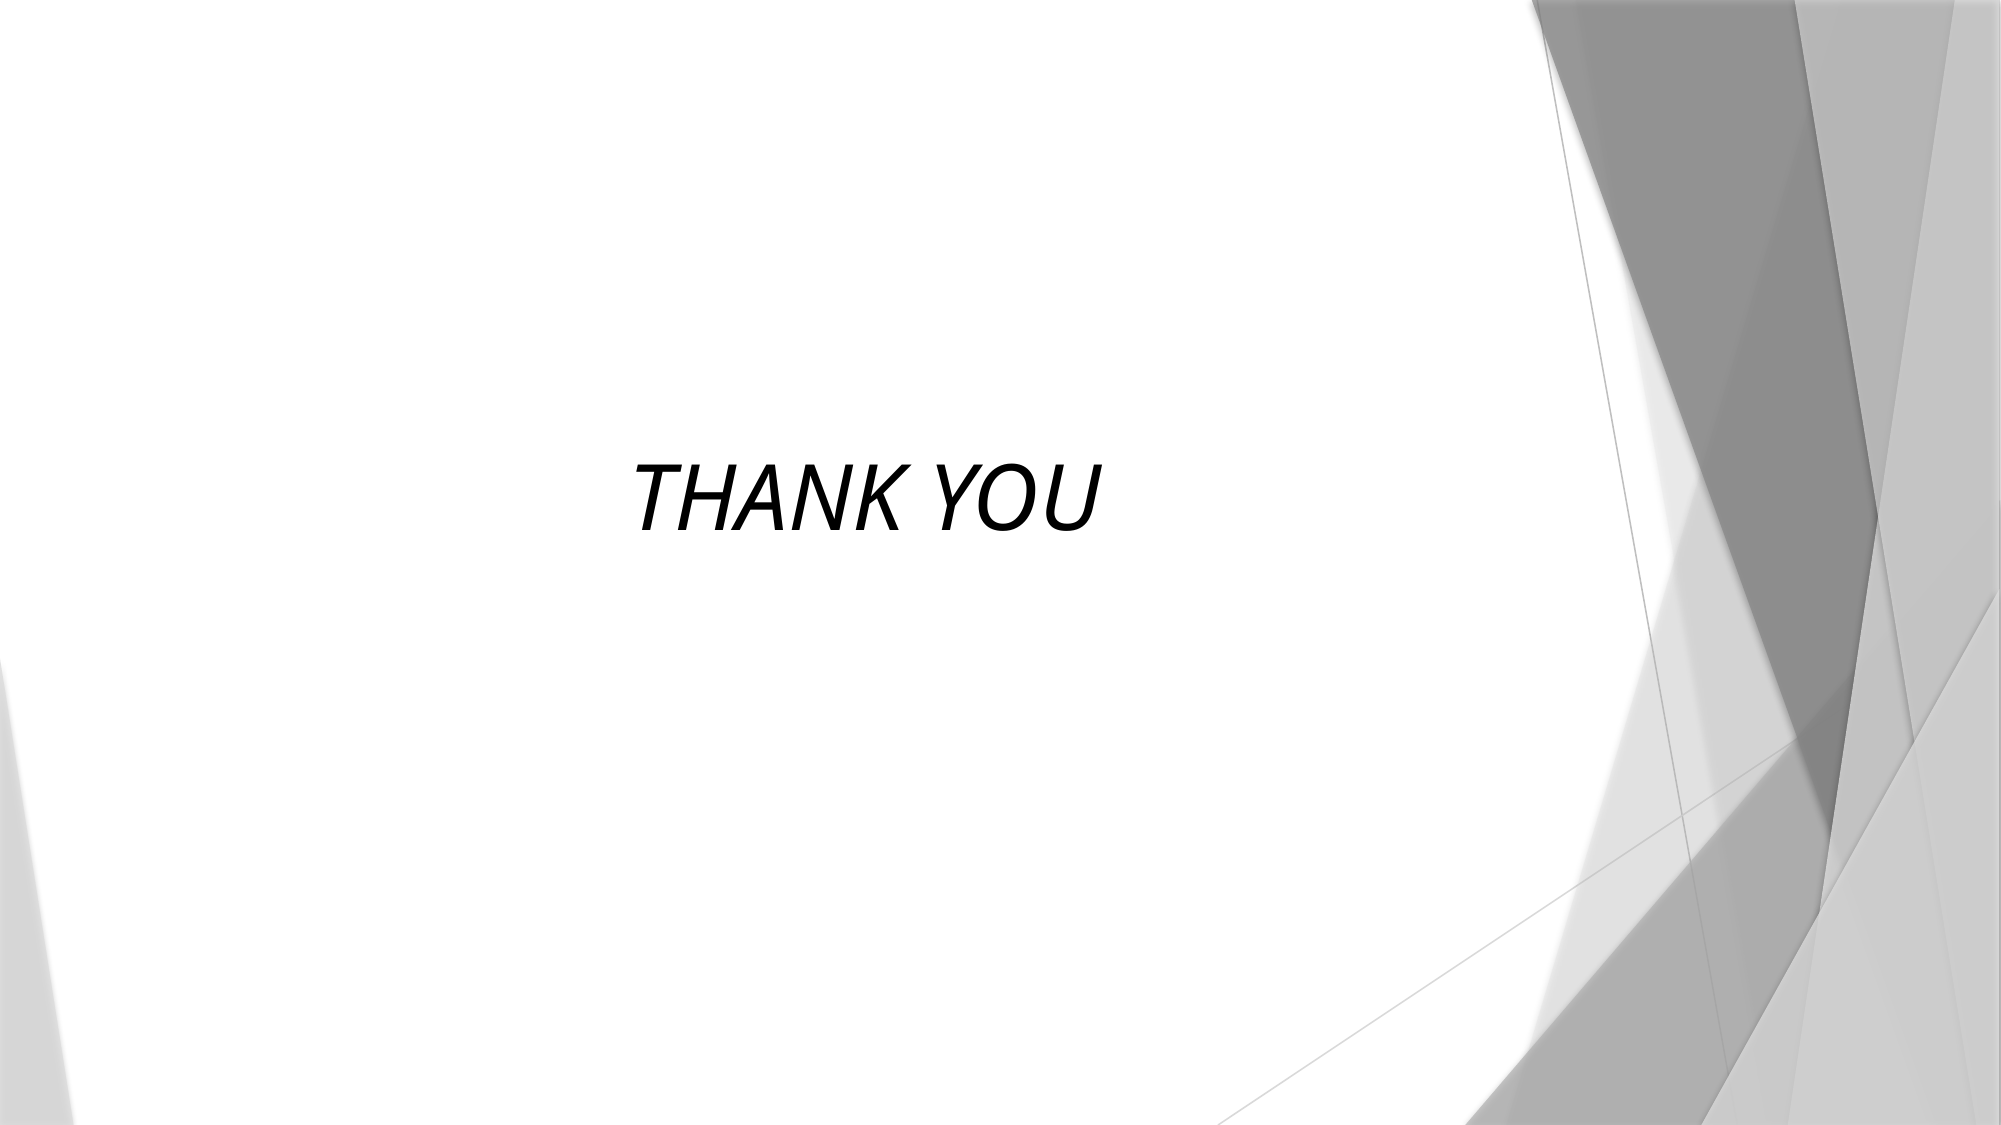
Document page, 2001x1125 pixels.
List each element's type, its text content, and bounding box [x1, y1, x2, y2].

title THANK YOU [185, 431, 1597, 648]
